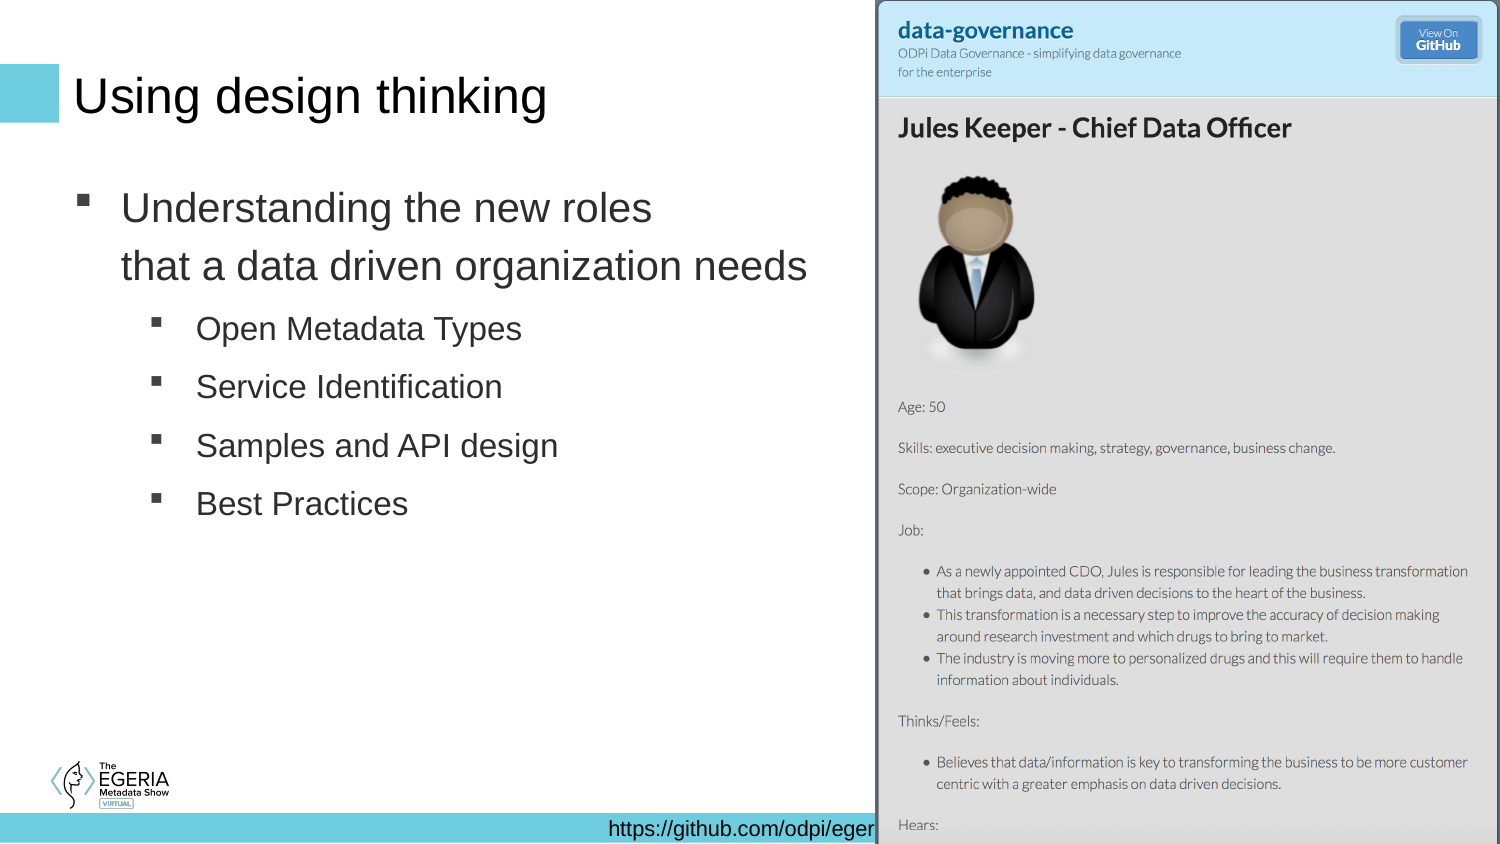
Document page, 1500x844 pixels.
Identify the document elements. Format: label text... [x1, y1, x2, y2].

title Using design thinking [58, 46, 870, 140]
list Understanding the new roles that a data driven organization needs Open Metadata Types Service Identification Samples and API design Best Practices [58, 158, 870, 750]
picture [51, 761, 169, 809]
picture [875, 0, 1500, 844]
